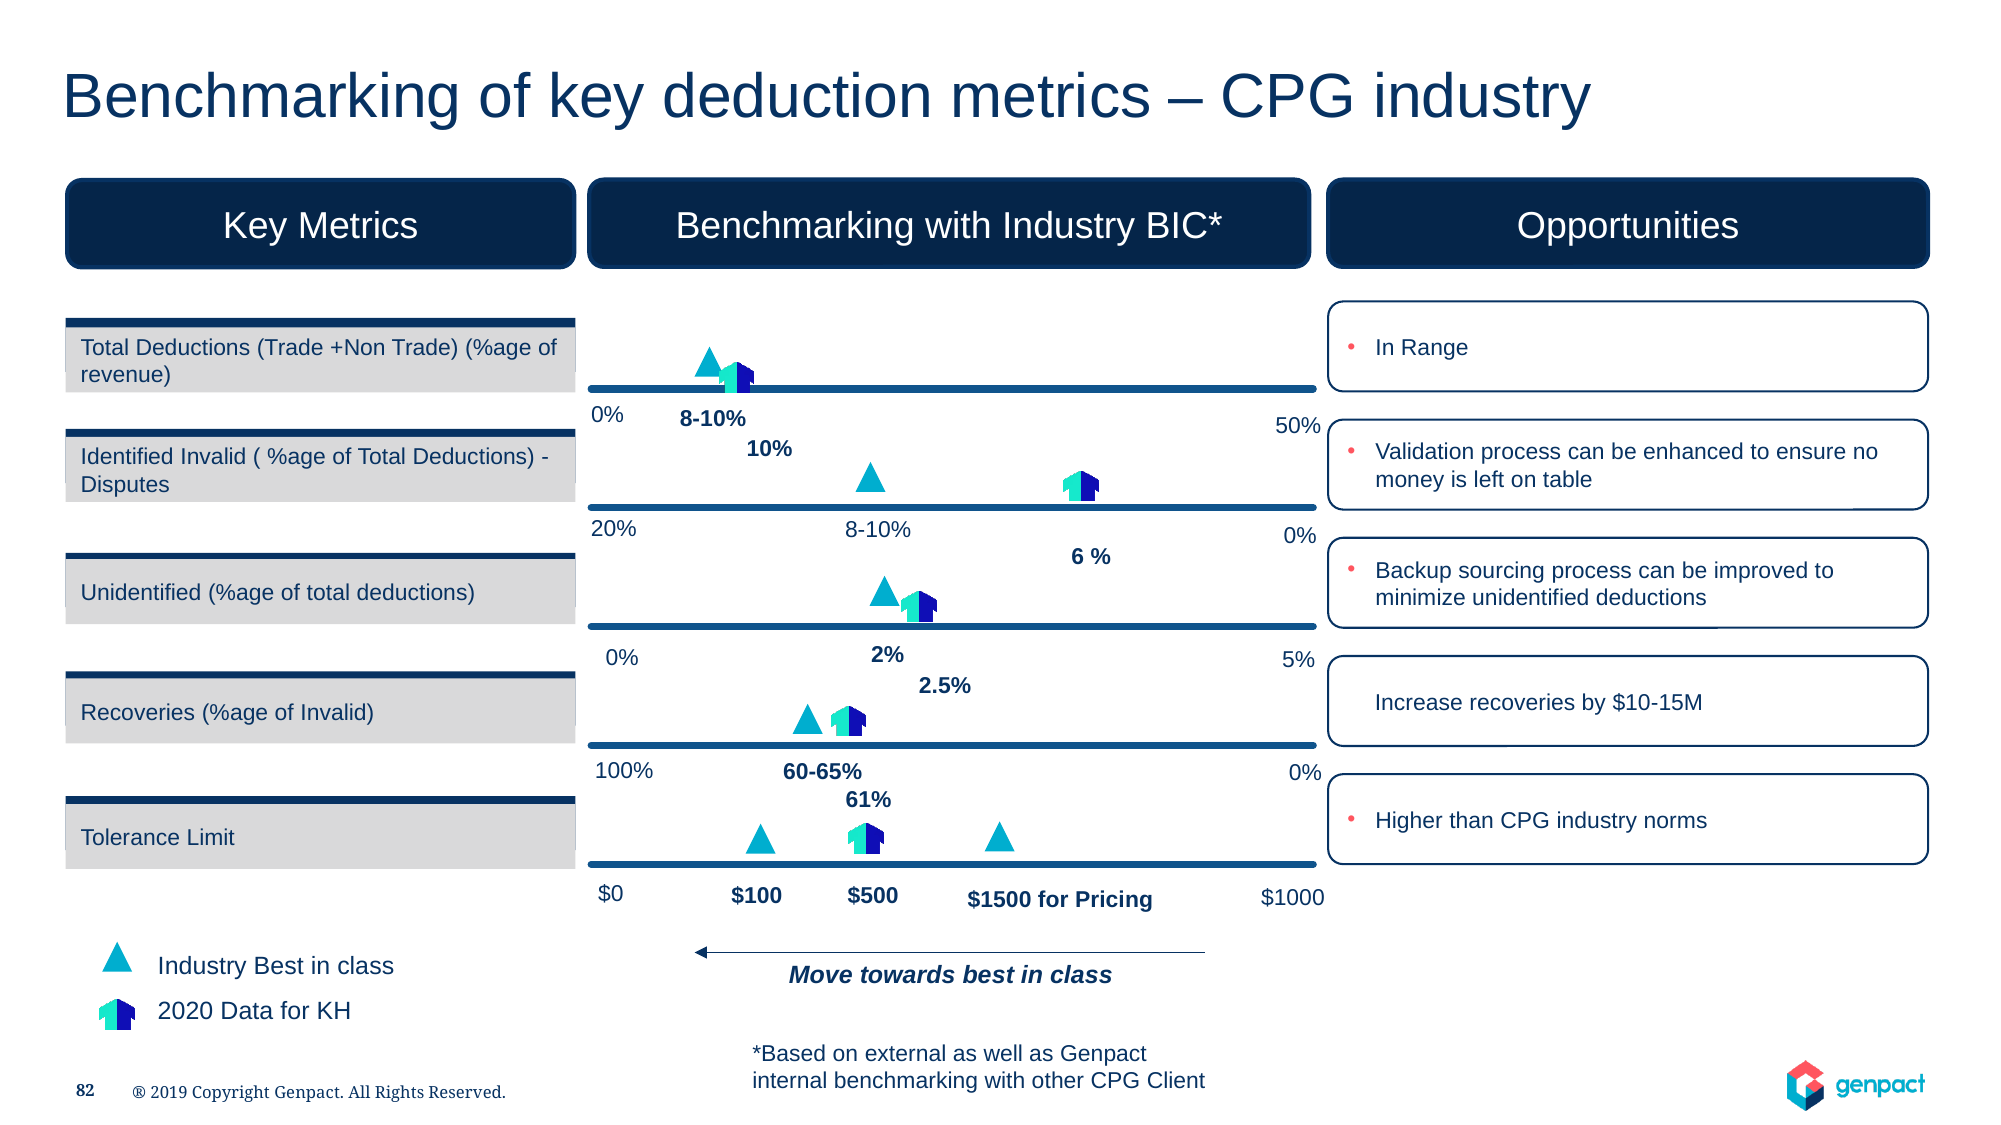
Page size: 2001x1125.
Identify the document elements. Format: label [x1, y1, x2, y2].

text_box [65, 317, 656, 502]
text_box [869, 575, 900, 606]
text_box [1326, 299, 1931, 394]
text_box [737, 1030, 1238, 1101]
text_box [746, 433, 793, 462]
text_box [679, 403, 747, 432]
text_box [1260, 402, 1931, 512]
picture [98, 995, 136, 1030]
text_box [576, 506, 1314, 549]
text_box [984, 821, 1015, 852]
text_box [918, 670, 972, 698]
text_box [65, 671, 576, 744]
text_box [102, 941, 133, 972]
text_box [1267, 637, 1931, 867]
text_box [142, 941, 576, 1032]
picture [1787, 1060, 1925, 1111]
text_box [587, 177, 1312, 269]
text_box [871, 639, 905, 668]
text_box [65, 796, 576, 869]
list [62, 47, 1913, 136]
text_box [1246, 875, 1347, 918]
text_box [967, 884, 1154, 913]
text_box [855, 461, 886, 492]
picture [829, 701, 868, 736]
text_box [65, 552, 576, 625]
text_box [1071, 541, 1112, 569]
picture [1062, 466, 1100, 502]
picture [717, 358, 755, 393]
text_box [1326, 177, 1931, 269]
text_box [1268, 513, 1931, 630]
text_box [731, 880, 783, 909]
text_box [783, 756, 919, 813]
text_box [745, 823, 776, 854]
picture [847, 819, 885, 854]
text_box [580, 748, 682, 791]
text_box [847, 880, 899, 909]
text_box [590, 635, 674, 678]
picture [900, 587, 938, 622]
text_box [792, 703, 823, 734]
text_box [694, 346, 717, 377]
text_box [694, 950, 1275, 996]
text_box [583, 870, 644, 913]
text_box [65, 177, 577, 270]
